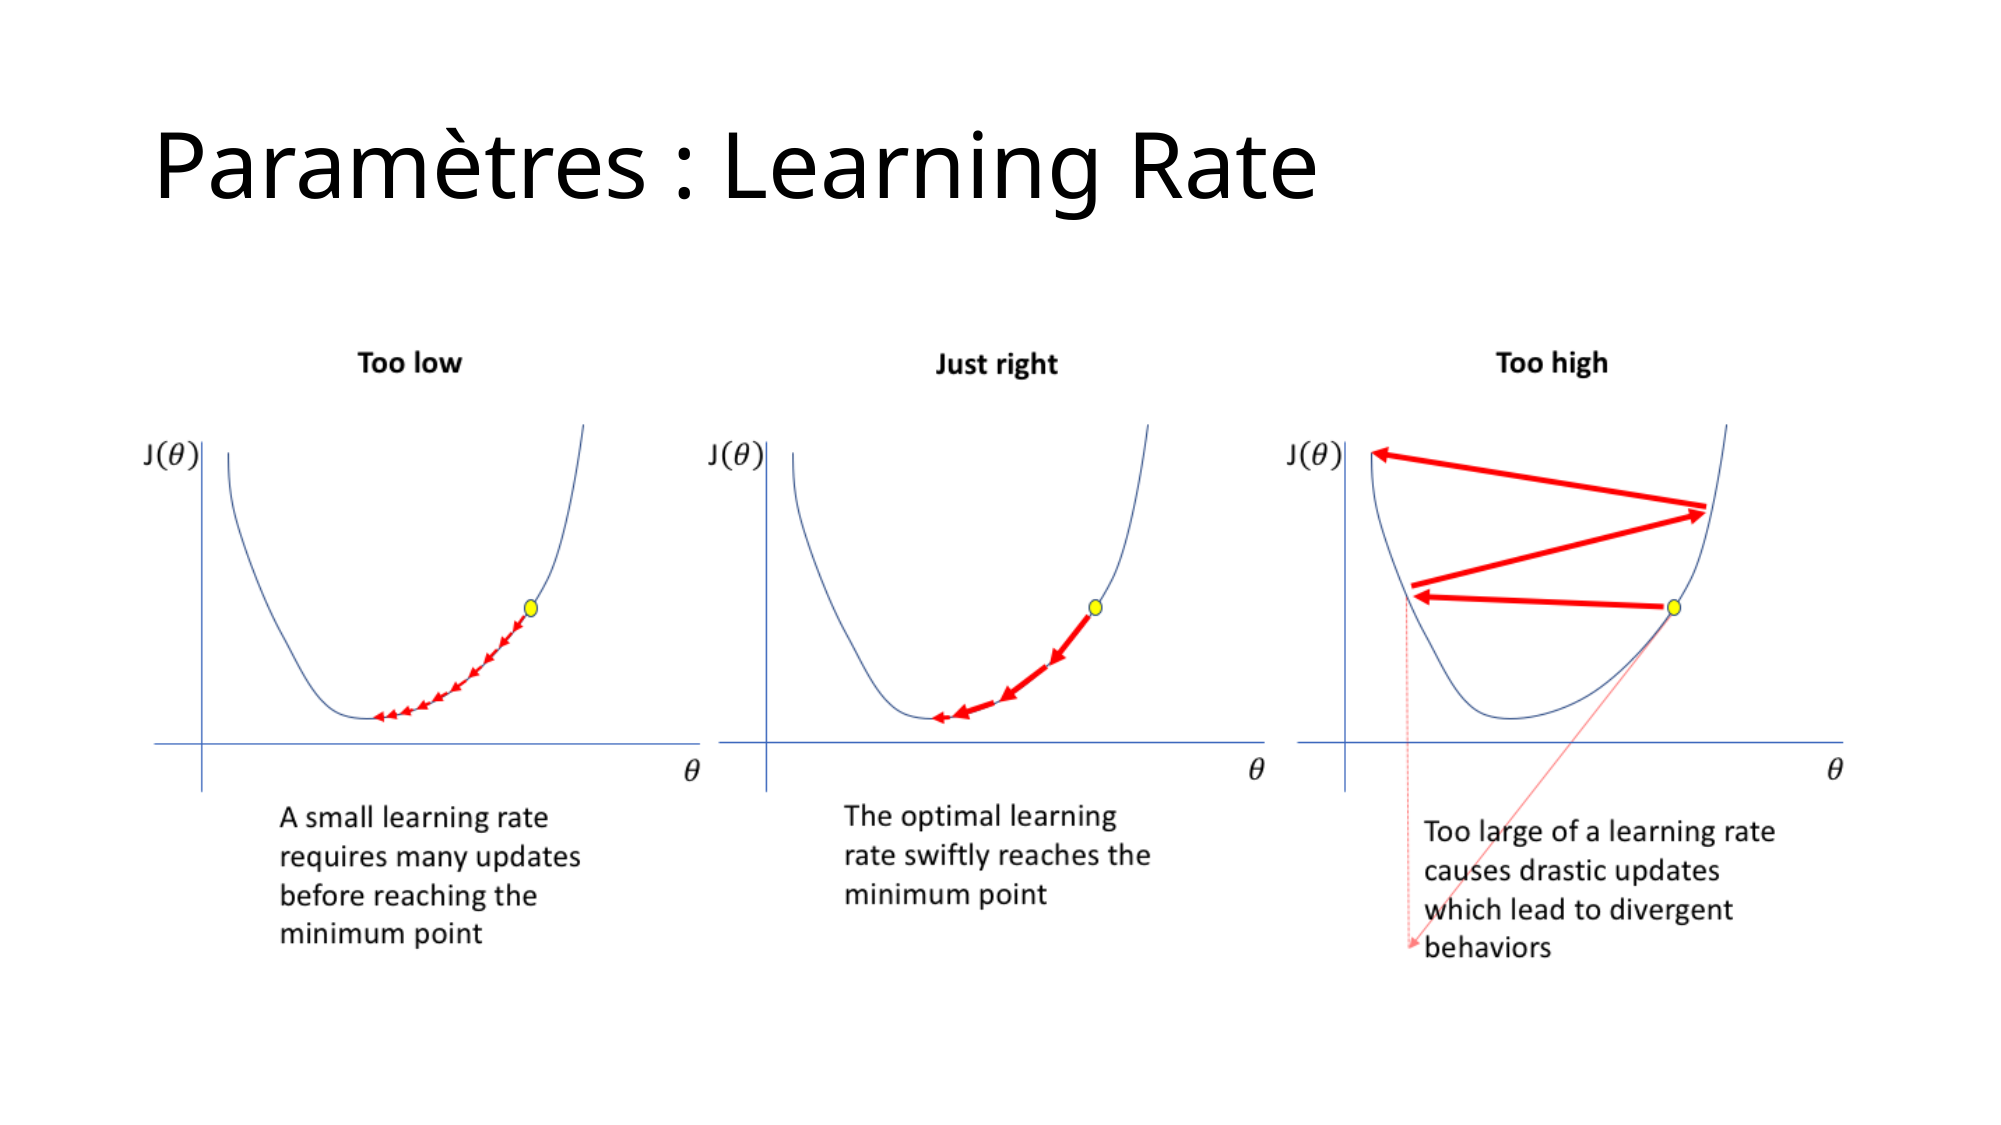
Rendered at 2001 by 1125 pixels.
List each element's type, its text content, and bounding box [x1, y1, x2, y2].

title Paramètres : Learning Rate [137, 59, 1863, 278]
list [137, 321, 1863, 991]
